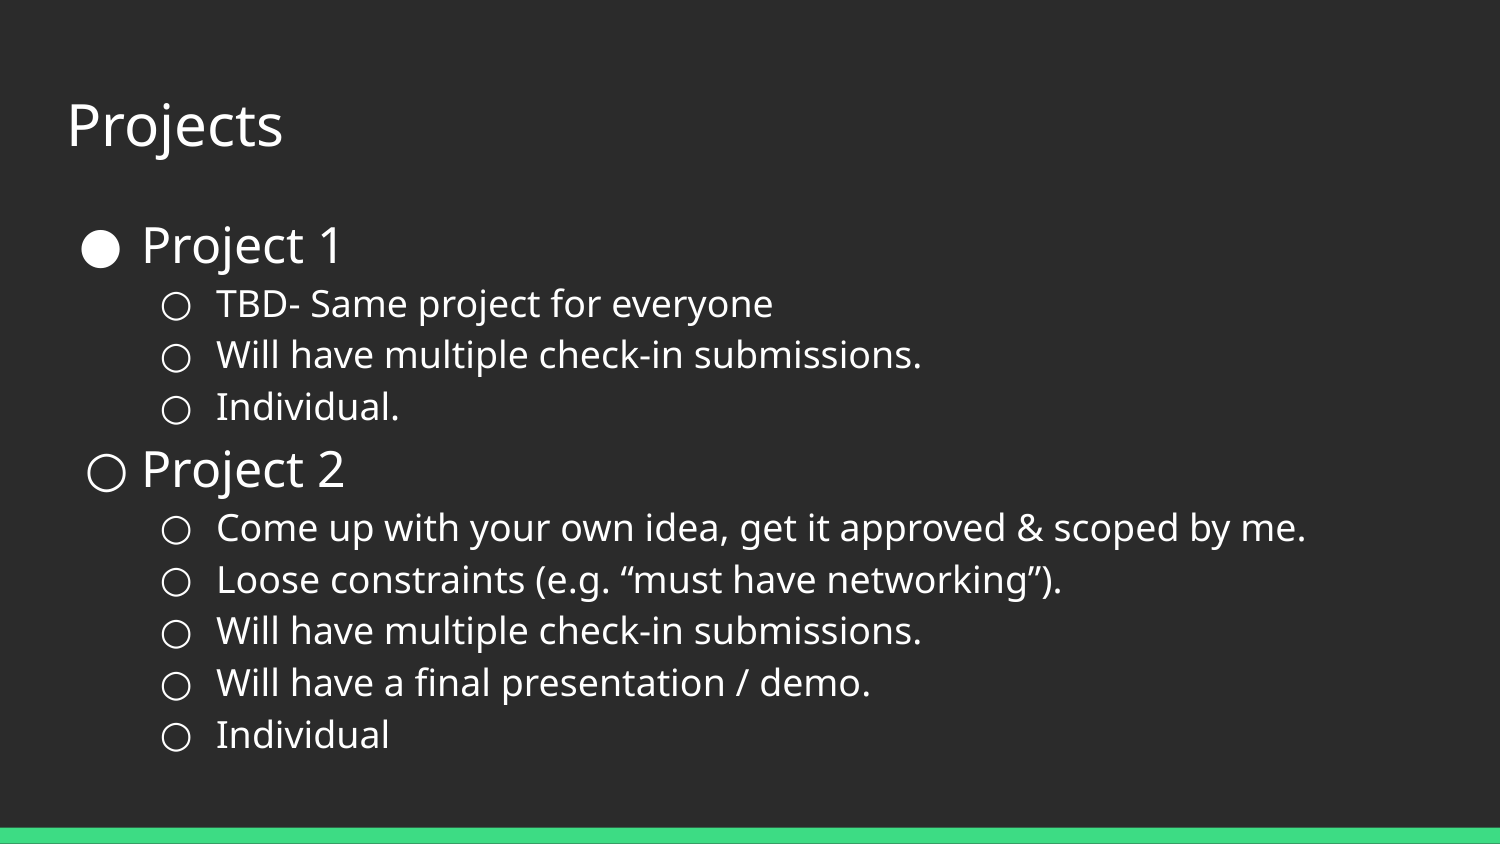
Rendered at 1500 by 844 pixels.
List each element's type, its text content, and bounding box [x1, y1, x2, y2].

title Projects [51, 72, 1449, 167]
list Project 1 TBD- Same project for everyone Will have multiple check-in submissions. Individual. Project 2 Come up with your own idea, get it approved & scoped by me. Loose constraints (e.g. “must have networking”). Will have multiple check-in submissions. Will have a final presentation / demo. Individual [51, 189, 1449, 750]
